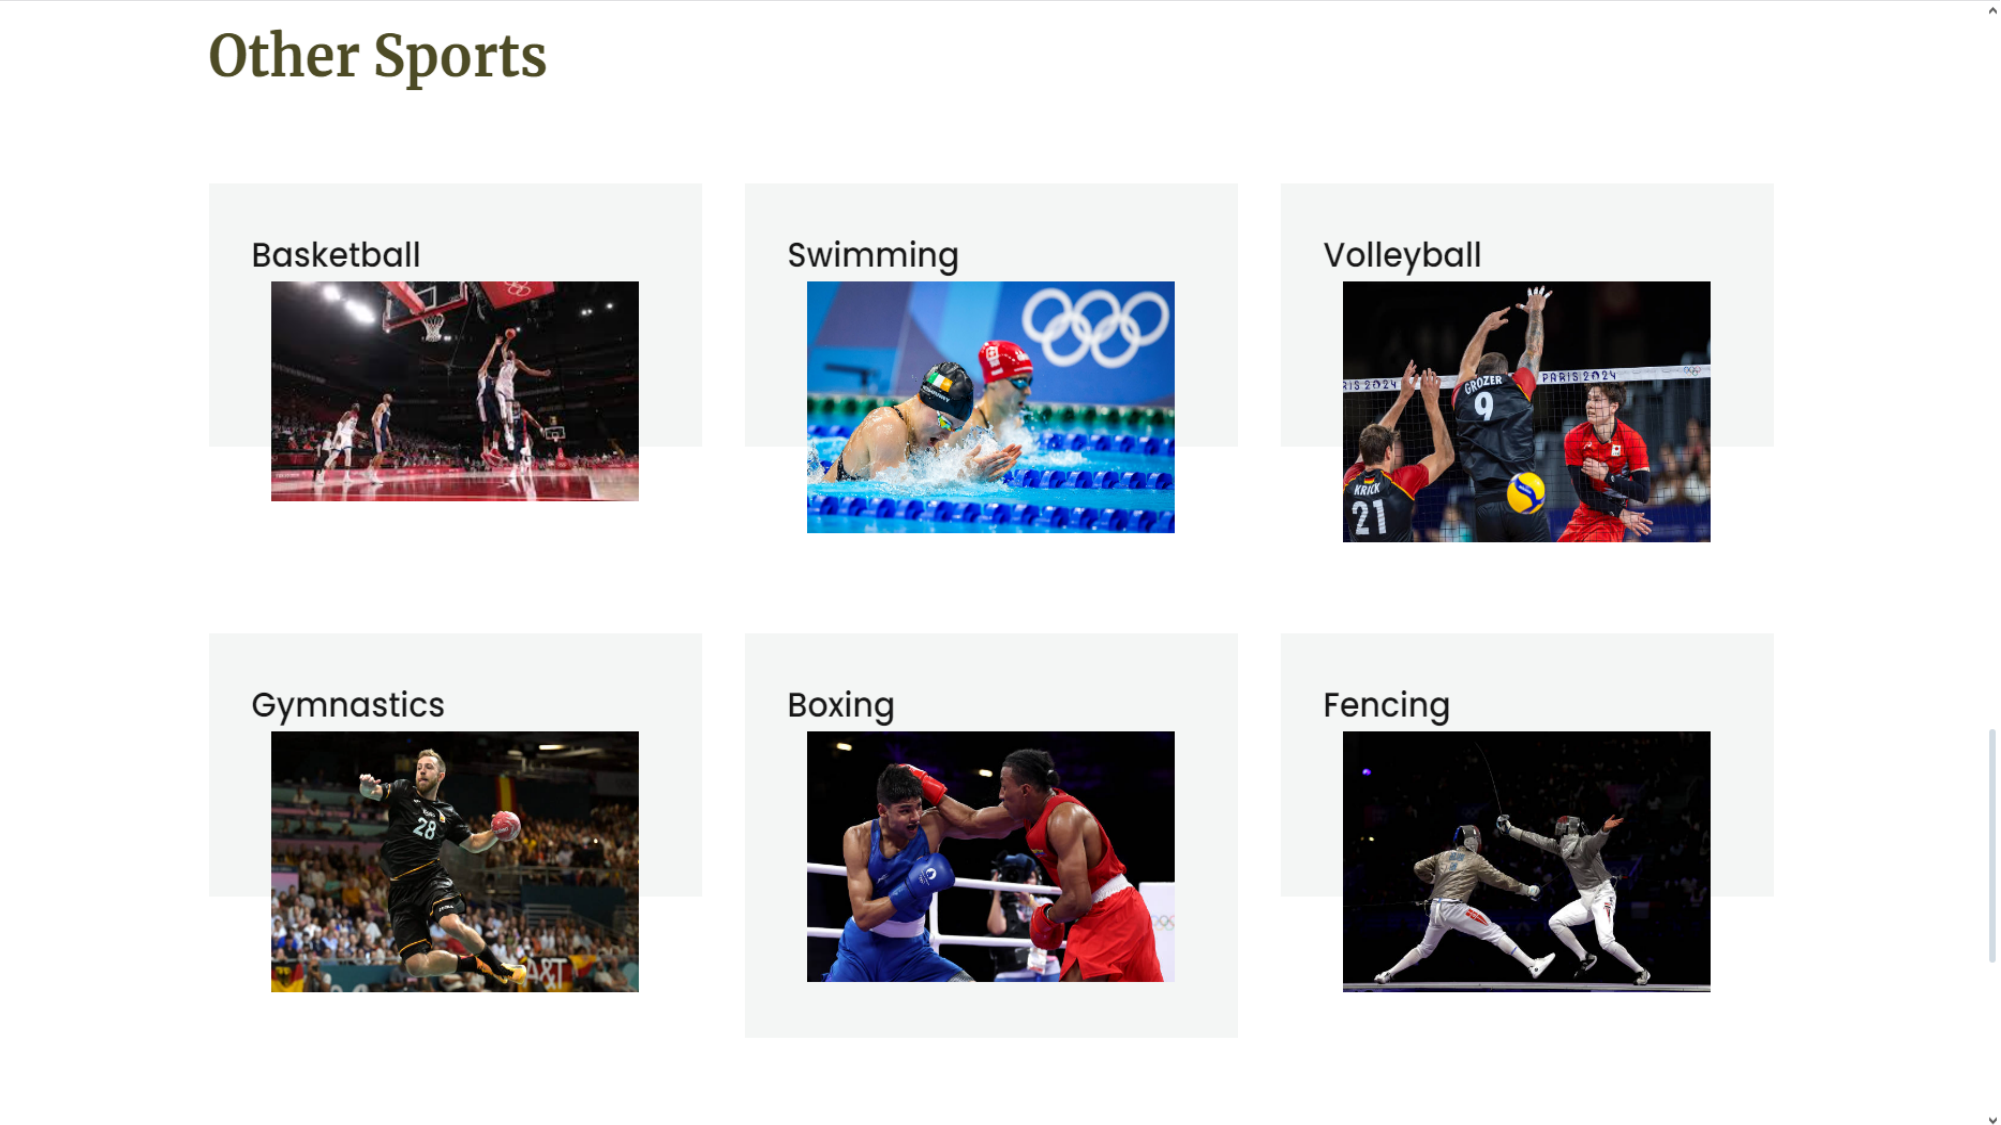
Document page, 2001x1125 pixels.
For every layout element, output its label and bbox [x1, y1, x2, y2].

list [0, 0, 2000, 1125]
